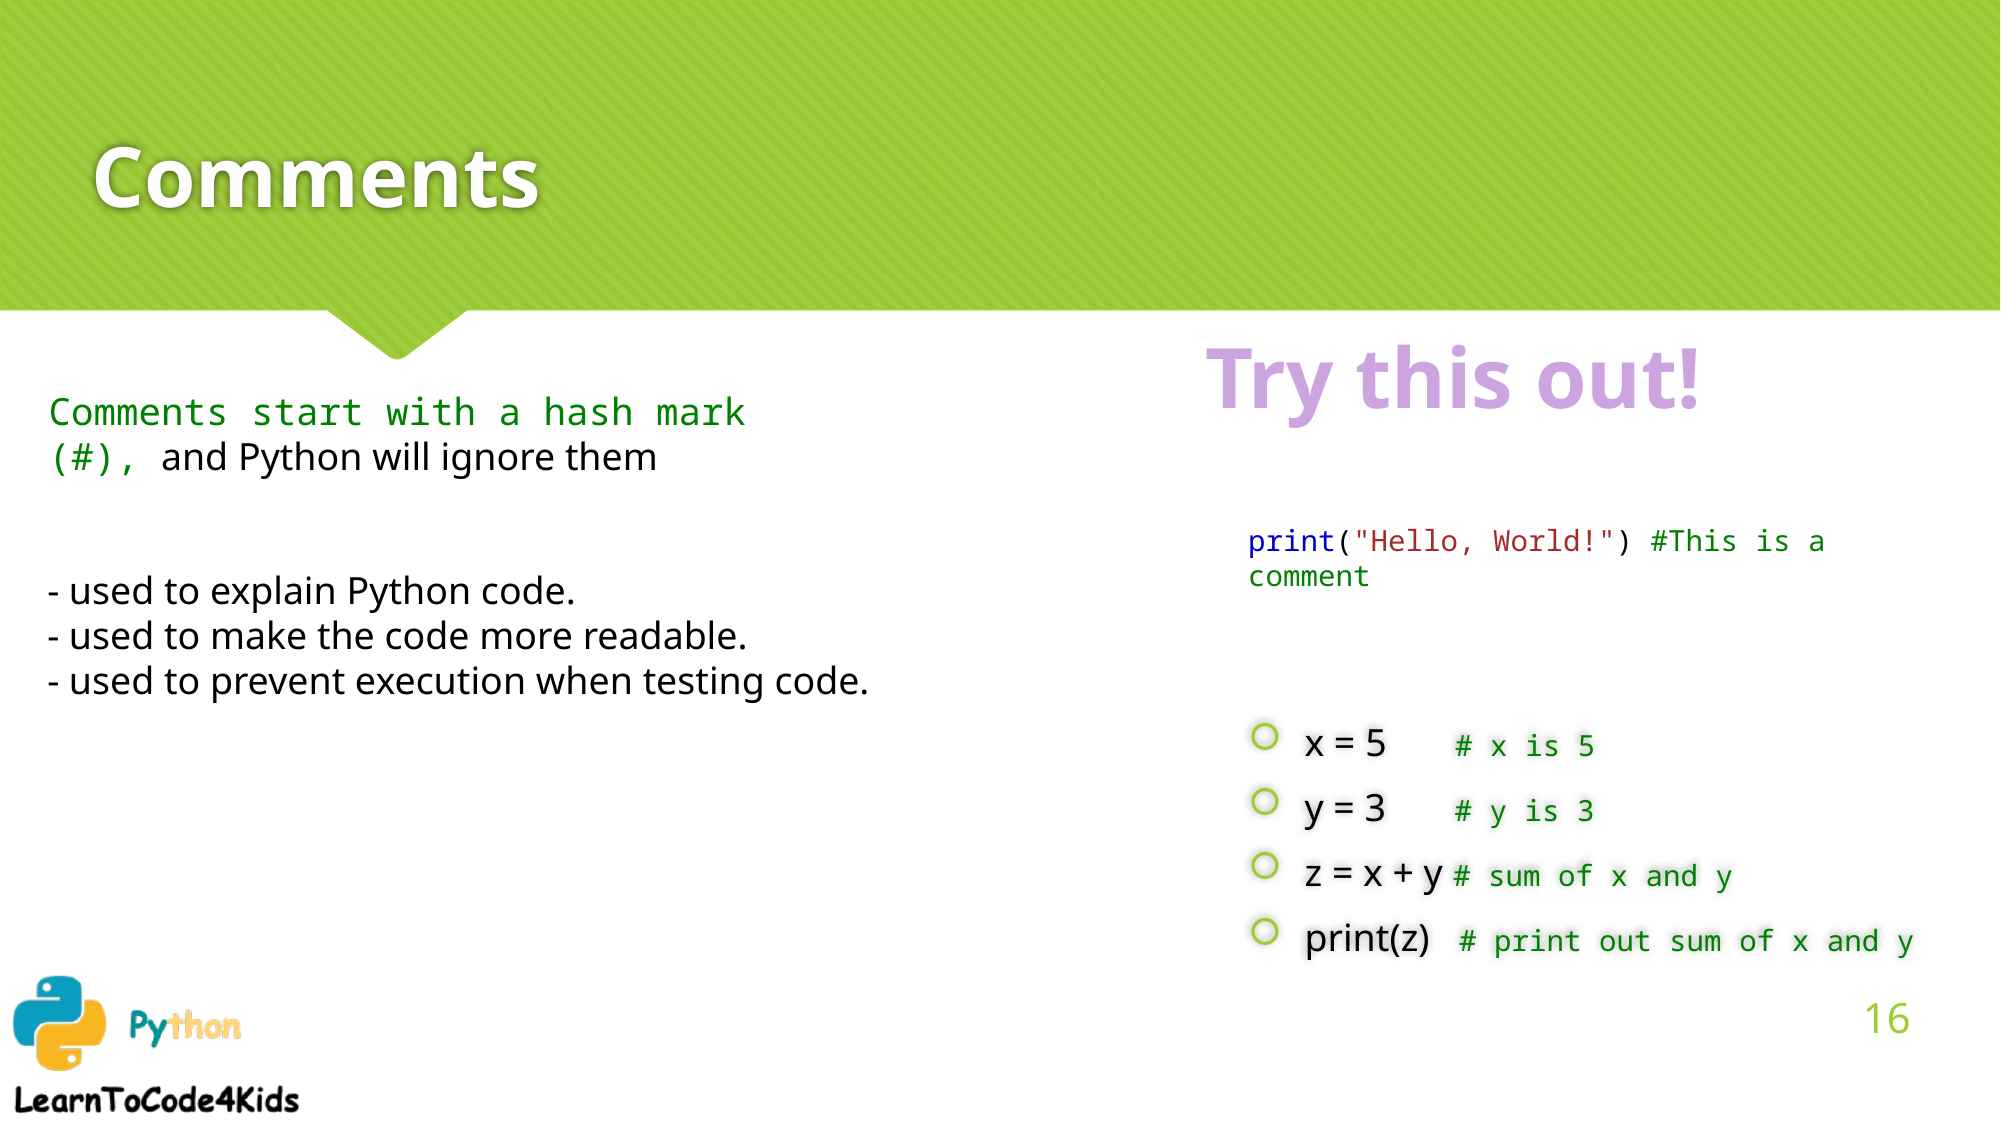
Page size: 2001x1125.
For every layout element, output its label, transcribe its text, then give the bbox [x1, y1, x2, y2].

text_box print("Hello, World!") #This is a comment [1233, 514, 1952, 600]
text_box x = 5 # x is 5 y = 3 # y is 3 z = x + y # sum of x and y print(z) # print out sum of x and y [1233, 675, 1986, 1003]
text_box Try this out! [1190, 317, 1717, 433]
slide_number 16 [1751, 1008, 1926, 1051]
text_box Comments start with a hash mark (#), and Python will ignore them [33, 380, 862, 486]
picture [0, 968, 314, 1125]
title Comments [76, 72, 1811, 232]
text_box - used to explain Python code. - used to make the code more readable. - used to prevent execution when testing code. [32, 559, 1033, 710]
